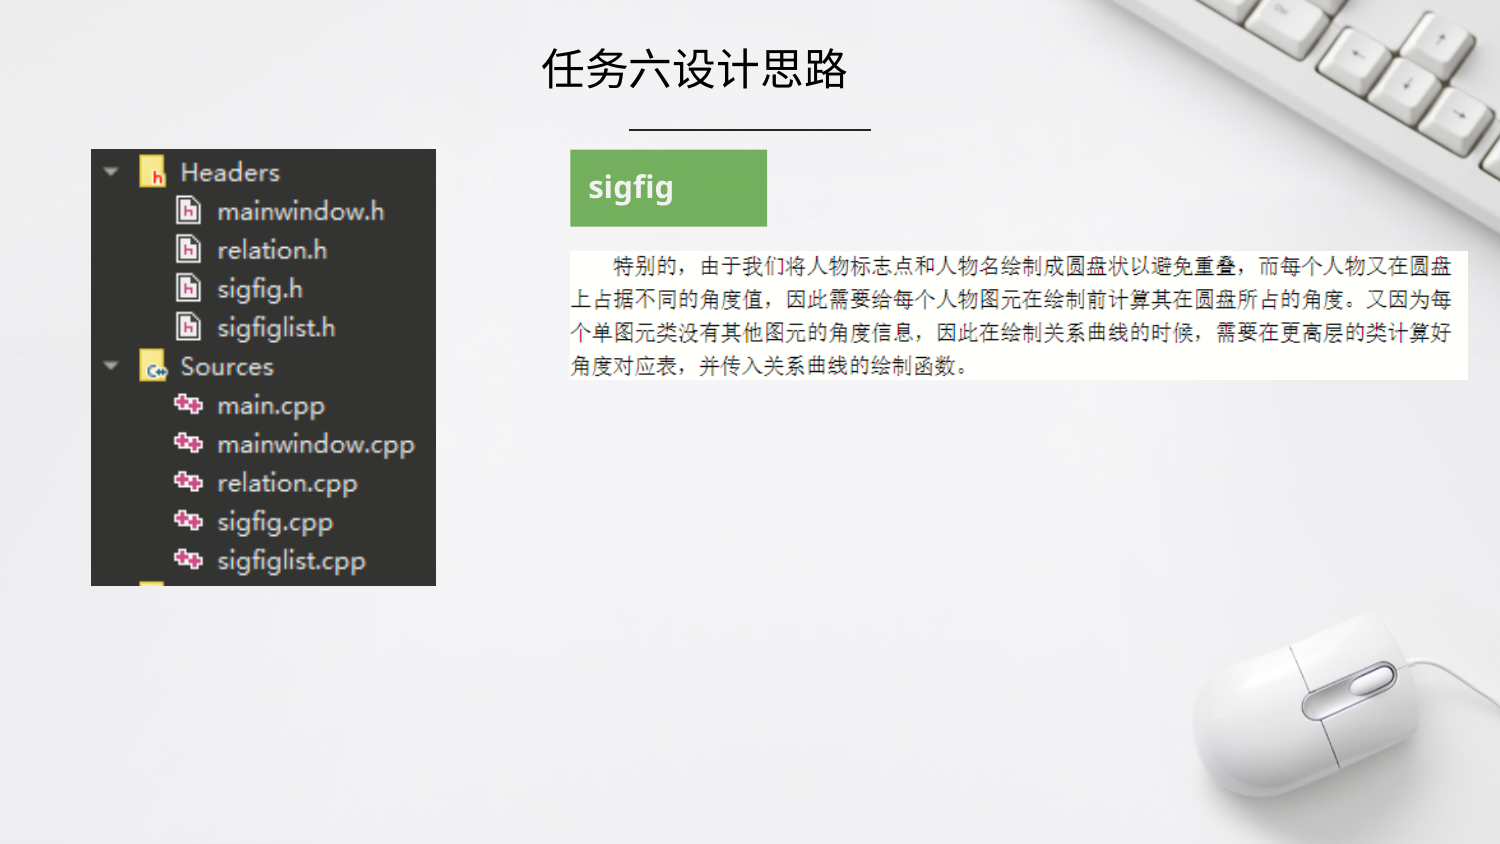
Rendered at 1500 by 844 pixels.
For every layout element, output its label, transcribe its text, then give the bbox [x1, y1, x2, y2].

text_box [569, 149, 768, 228]
list 任务六设计思路 [263, 40, 1126, 115]
picture [0, 0, 1500, 844]
text_box sigfig [573, 160, 750, 250]
